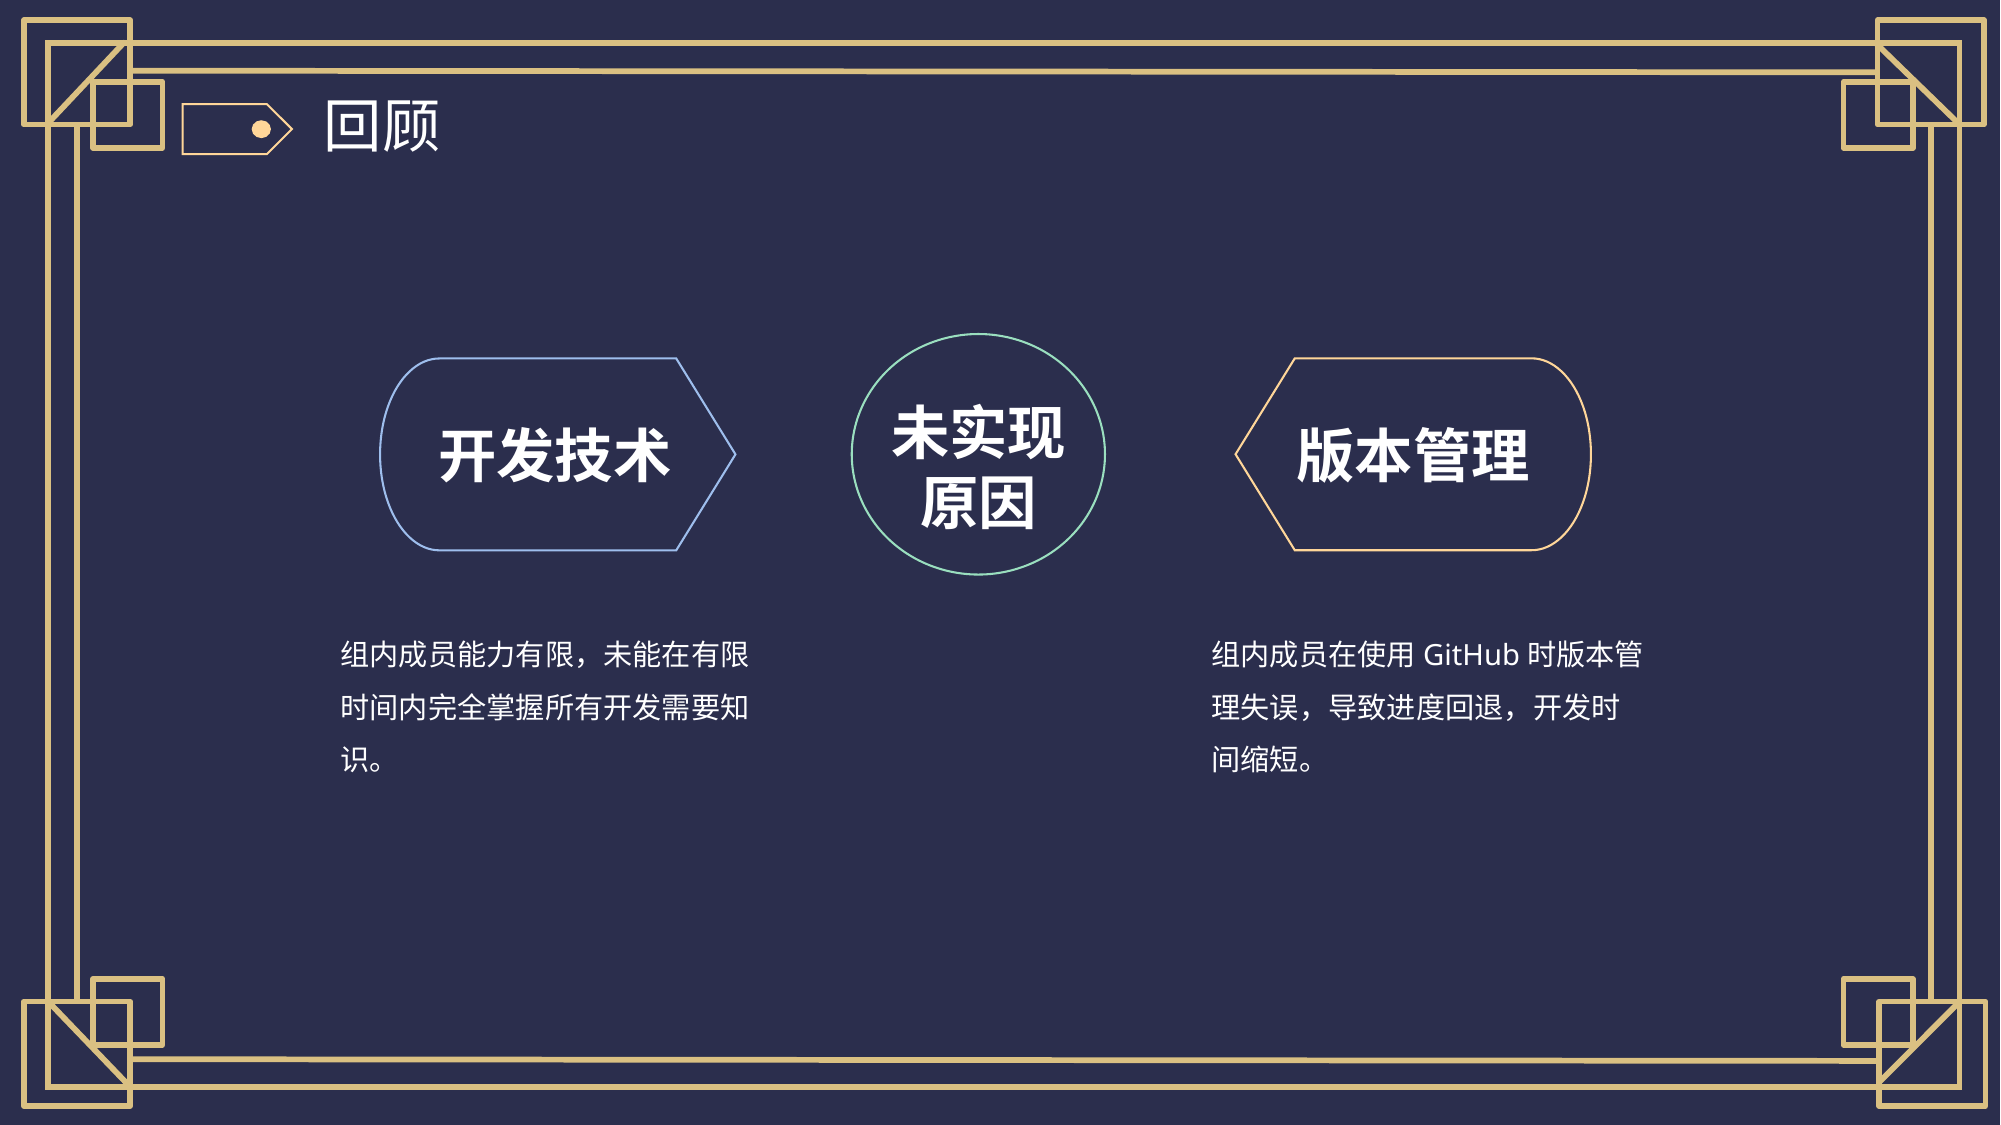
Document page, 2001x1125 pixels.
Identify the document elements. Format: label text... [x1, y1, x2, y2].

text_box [48, 42, 124, 124]
text_box 组内成员在使用GitHub时版本管理失误，导致进度回退，开发时间缩短。 [1211, 619, 1647, 777]
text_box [1875, 42, 1959, 124]
text_box [23, 19, 131, 126]
text_box [1842, 81, 1914, 149]
text_box [131, 42, 1875, 69]
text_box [1879, 1001, 1960, 1083]
text_box 版本管理 [1286, 418, 1540, 489]
text_box [47, 126, 74, 1001]
text_box 组内成员能力有限，未能在有限时间内完全掌握所有开发需要知识。 [340, 619, 776, 777]
text_box [23, 1001, 131, 1107]
text_box [92, 81, 163, 149]
text_box [1234, 357, 1592, 552]
text_box [1878, 1001, 1986, 1107]
text_box [850, 332, 1107, 576]
text_box 未实现原因 [865, 512, 883, 536]
text_box [131, 1063, 1878, 1088]
text_box [80, 74, 1928, 1058]
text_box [182, 81, 1045, 168]
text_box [48, 1001, 129, 1086]
text_box [92, 978, 163, 1046]
text_box [1842, 978, 1914, 1046]
text_box 未实现原因 [1074, 514, 1091, 536]
text_box [1934, 126, 1961, 1001]
text_box 开发技术 [416, 418, 693, 489]
text_box [379, 357, 737, 552]
text_box [1877, 19, 1985, 126]
